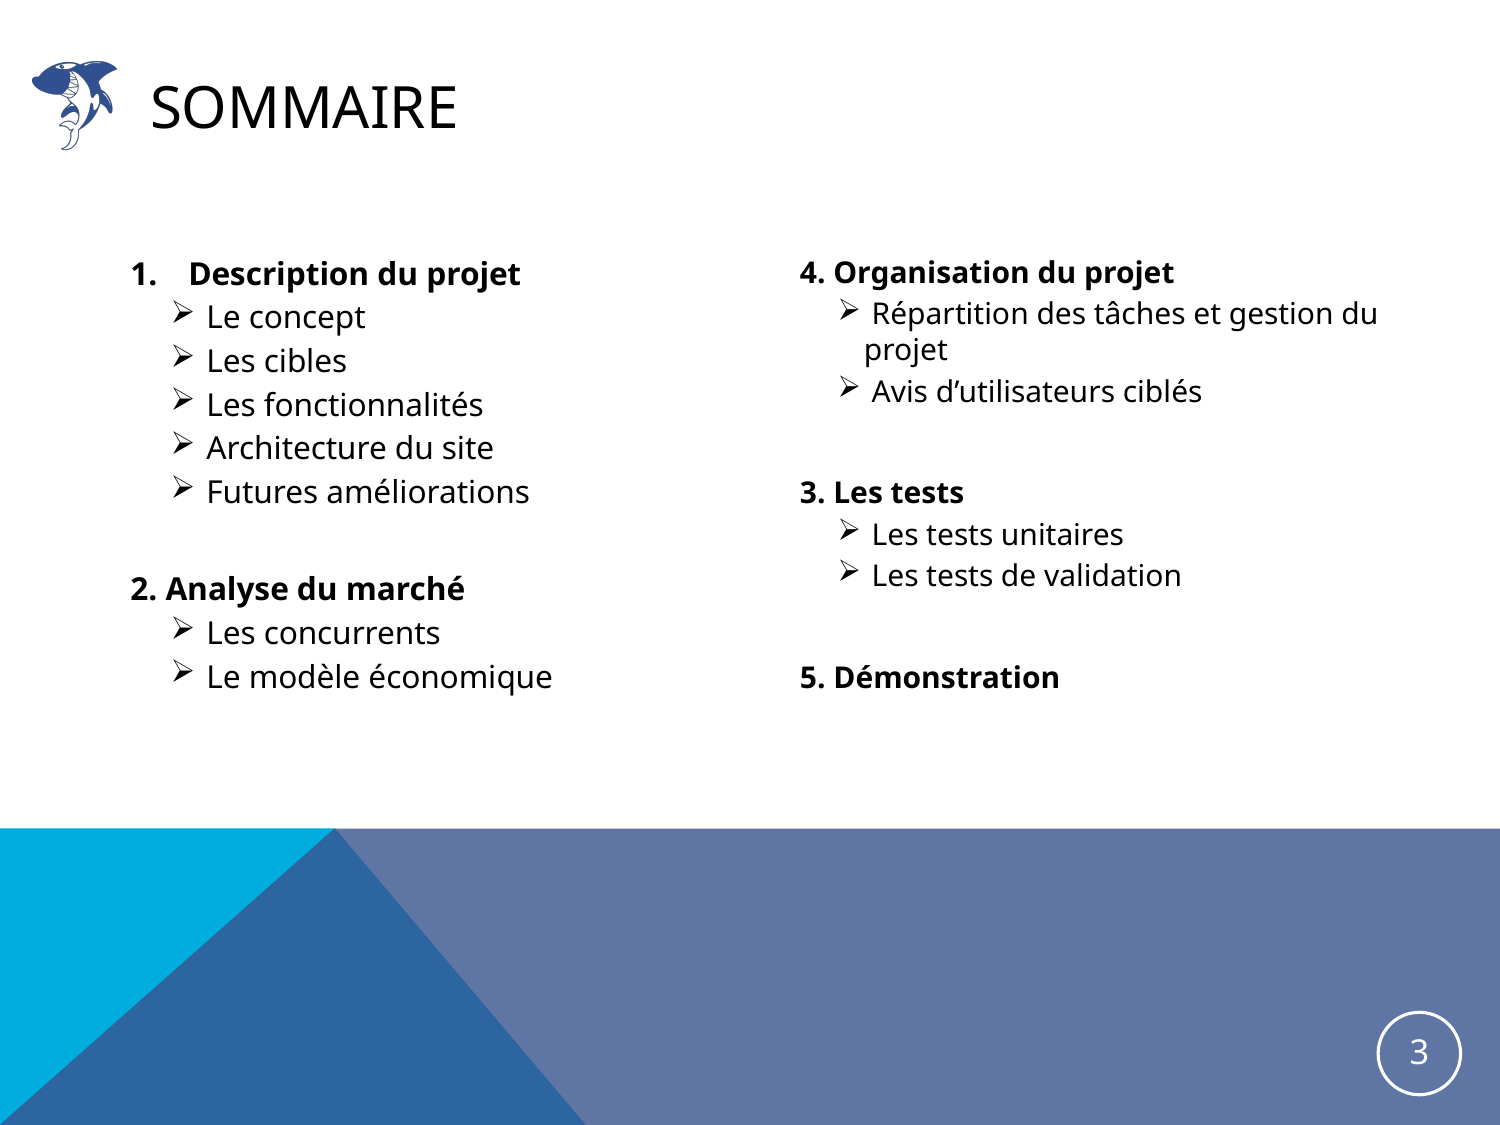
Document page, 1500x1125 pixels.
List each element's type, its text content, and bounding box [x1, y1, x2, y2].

slide_number 3 [1376, 1010, 1463, 1097]
list Description du projet Le concept Les cibles Les fonctionnalités Architecture du site Futures améliorations 2. Analyse du marché Les concurrents Le modèle économique [115, 245, 595, 703]
title SOMMAIRE [135, 60, 1369, 150]
text_box 4. Organisation du projet Répartition des tâches et gestion du projet Avis d’utilisateurs ciblés 3. Les tests Les tests unitaires Les tests de validation 5. Démonstration [784, 245, 1461, 703]
picture [30, 61, 120, 151]
